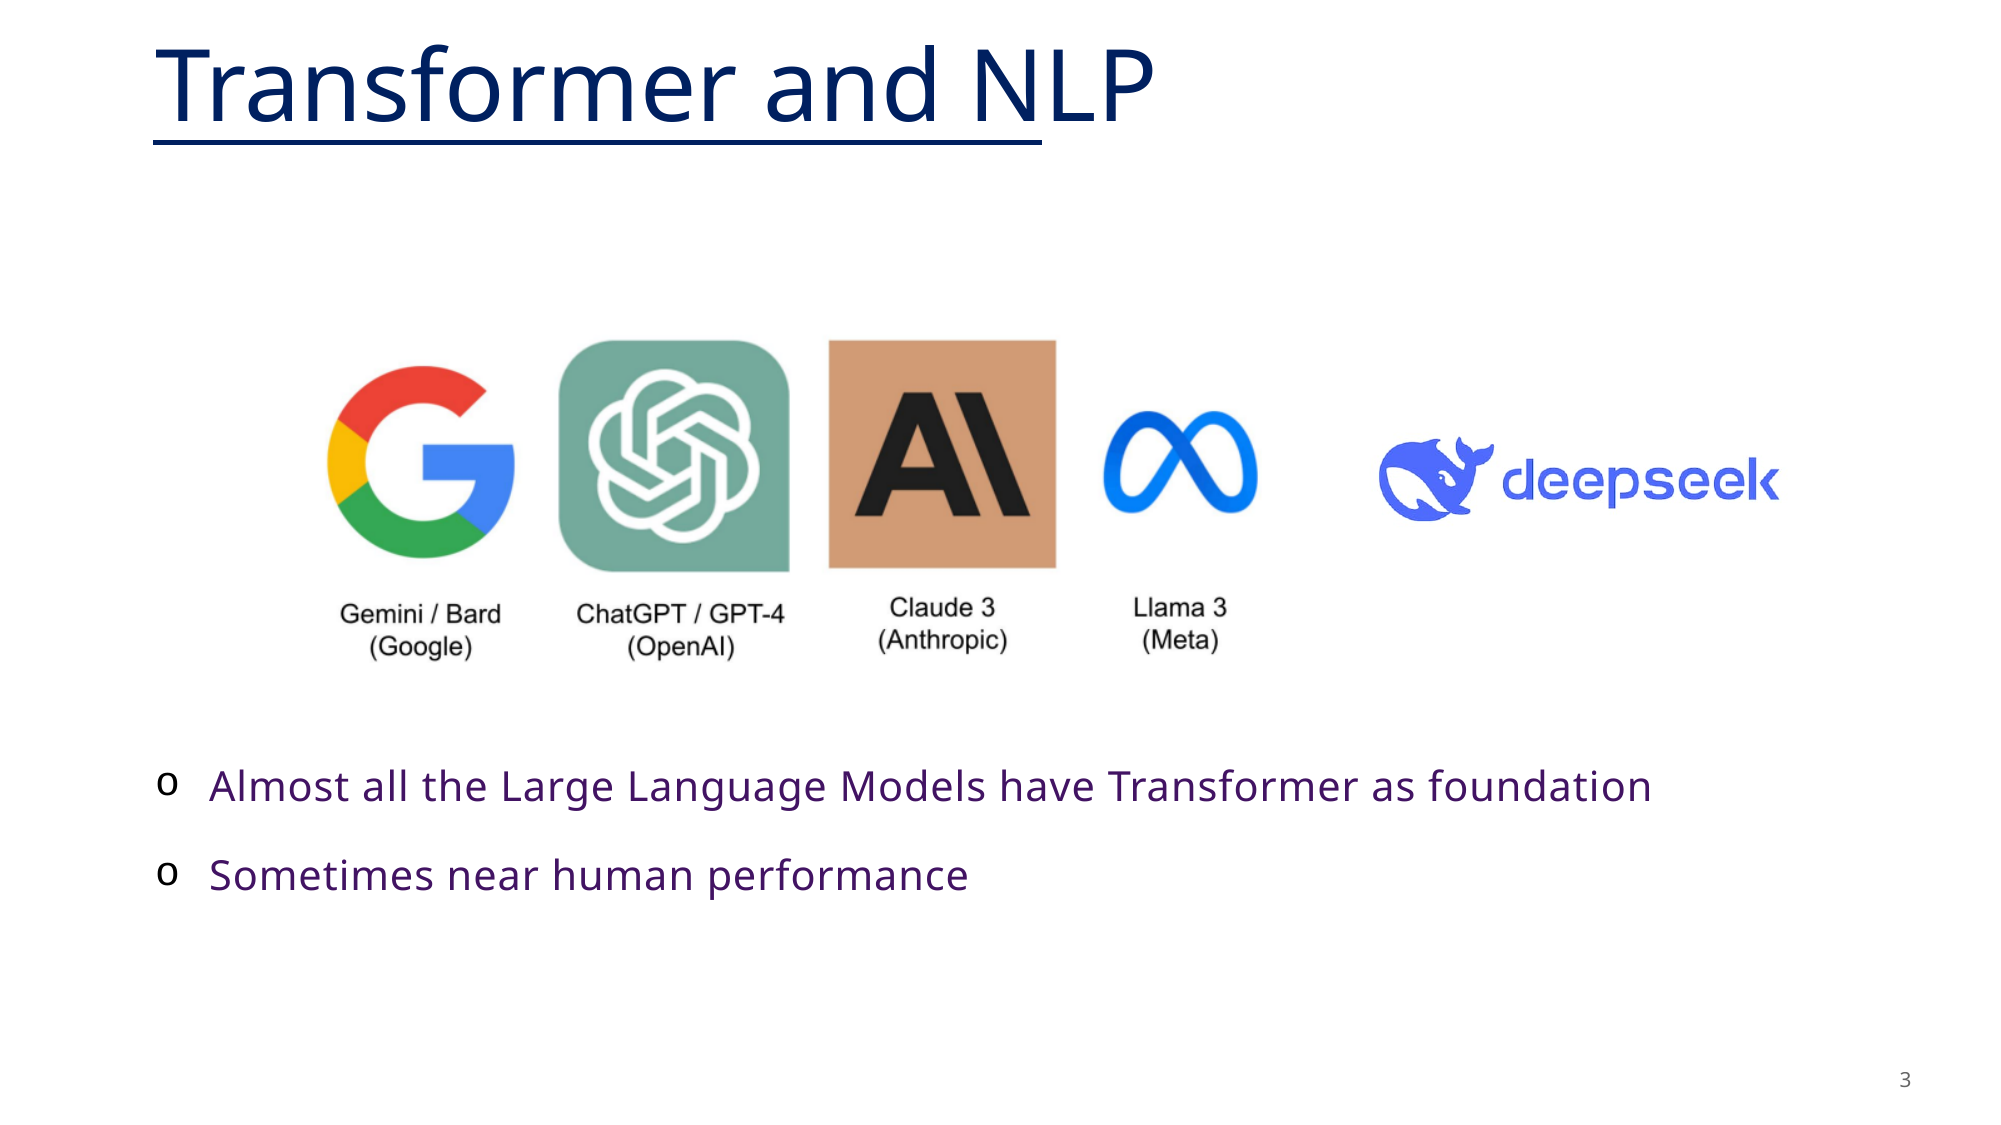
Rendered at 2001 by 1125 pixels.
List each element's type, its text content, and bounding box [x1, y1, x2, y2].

list Almost all the Large Language Models have Transformer as foundation Sometimes near human performance [140, 727, 1871, 911]
title Transformer and NLP [140, 0, 1871, 149]
slide_number 3 [1637, 1042, 1927, 1119]
picture [287, 299, 1878, 668]
